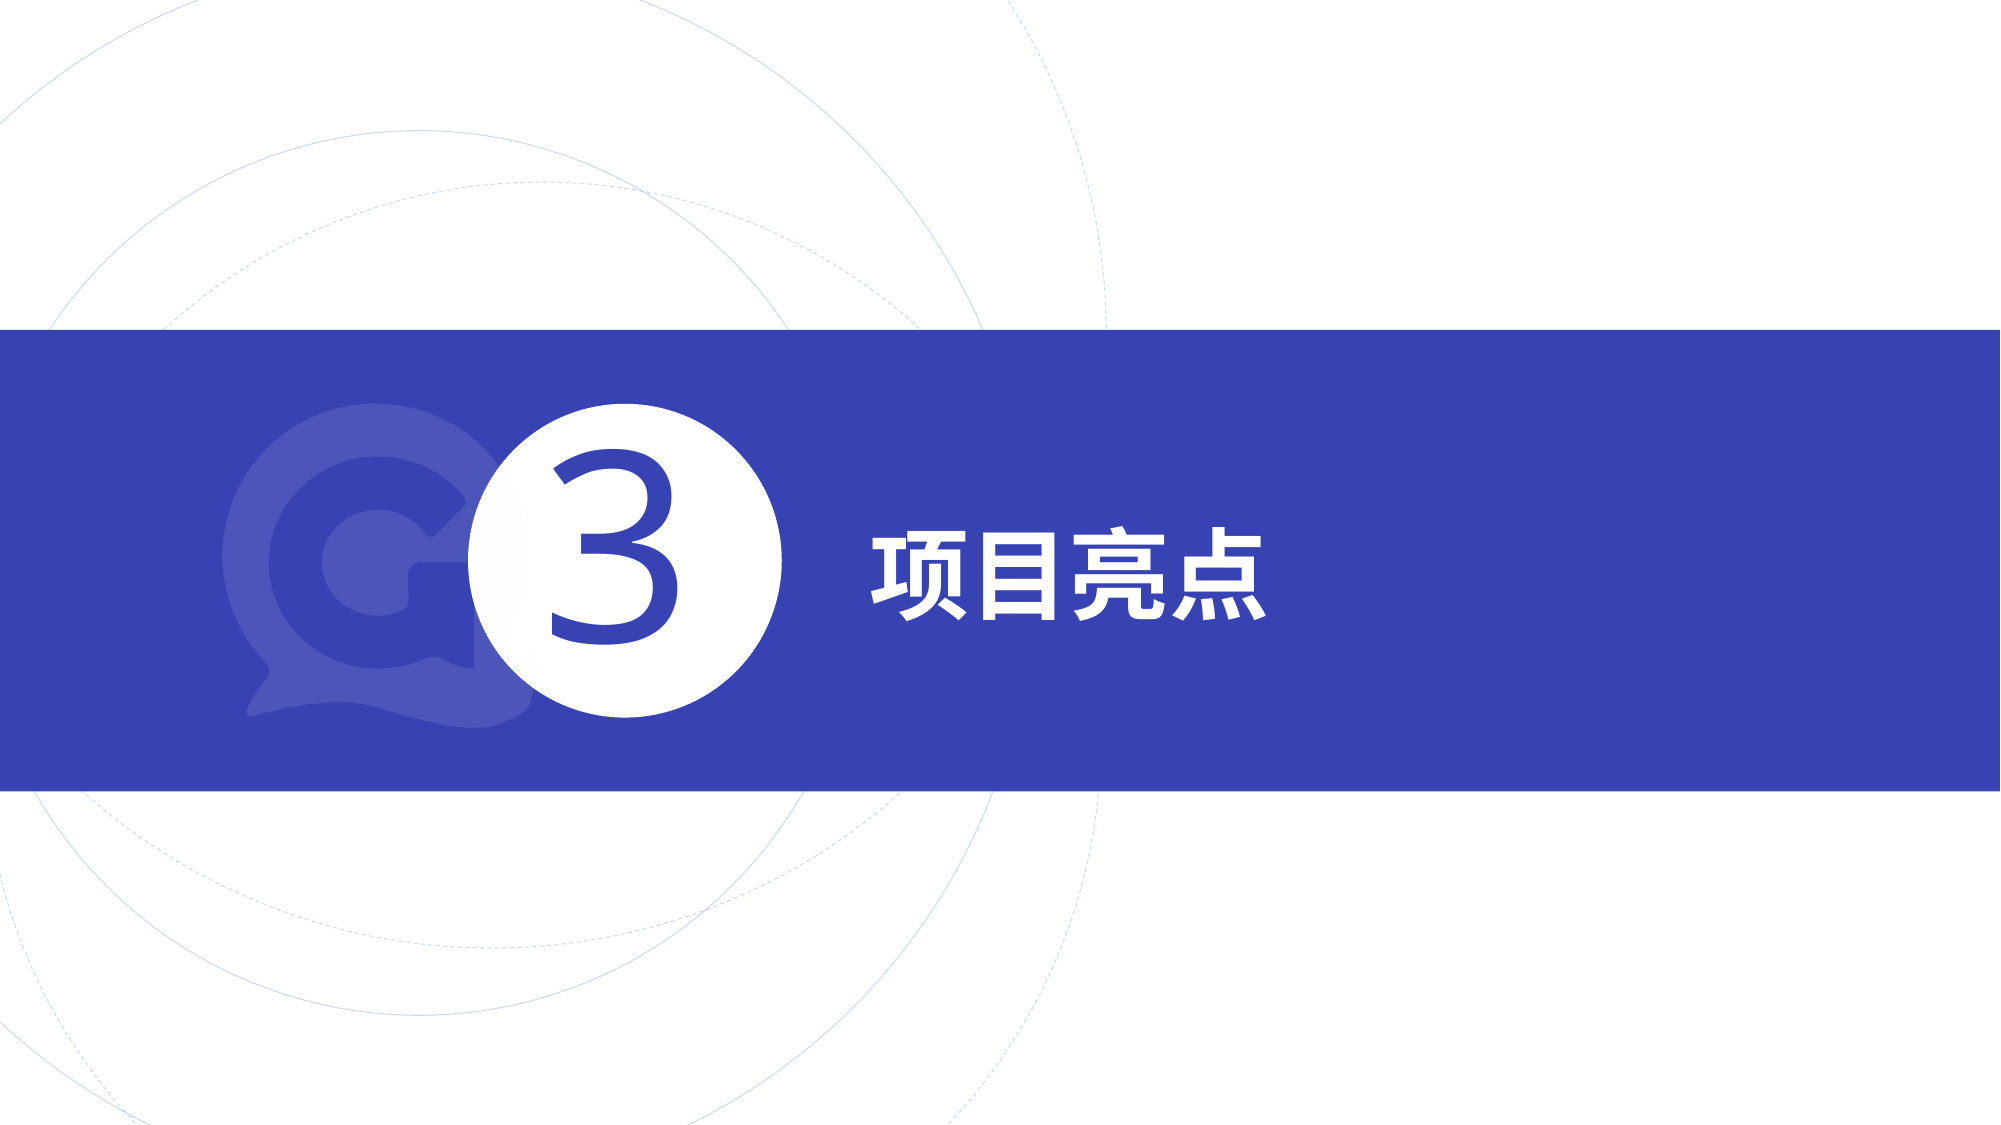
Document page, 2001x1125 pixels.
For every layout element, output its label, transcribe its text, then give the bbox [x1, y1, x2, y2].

picture [222, 403, 537, 728]
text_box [0, 0, 1107, 1125]
text_box 项目亮点 [1107, 504, 1914, 640]
text_box [1107, 329, 2000, 792]
